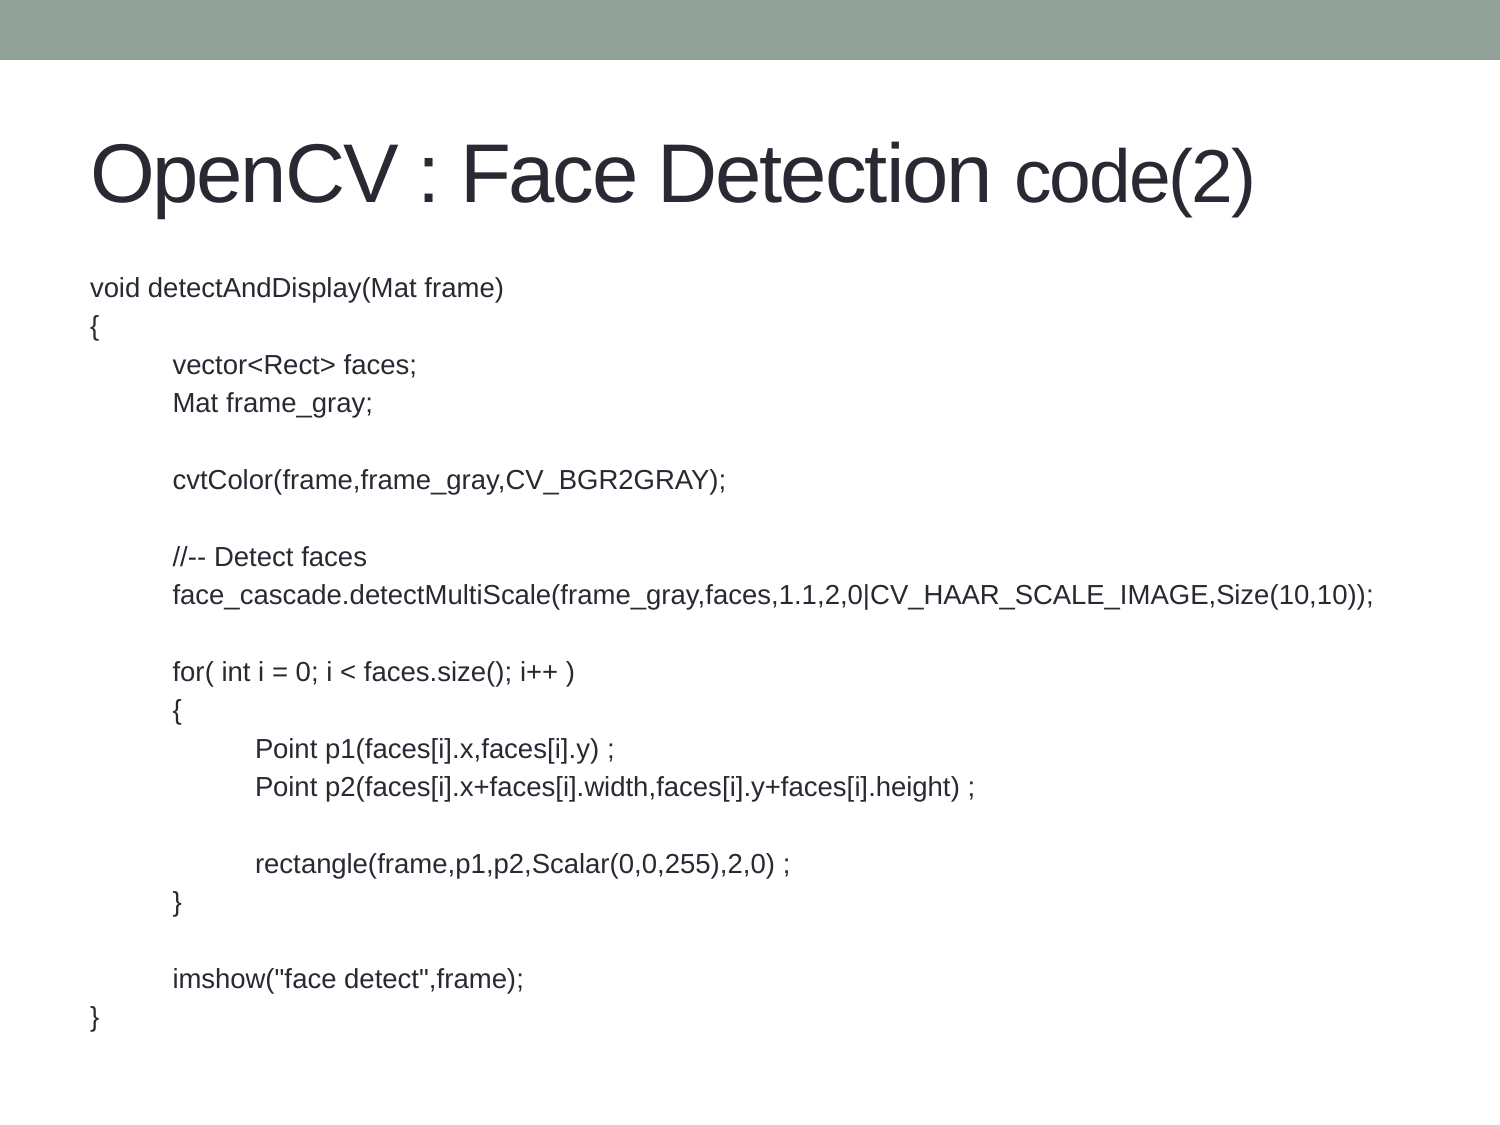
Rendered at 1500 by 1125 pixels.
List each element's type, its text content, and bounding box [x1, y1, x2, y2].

list void detectAndDisplay(Mat frame) { vector<Rect> faces; Mat frame_gray; cvtColor(frame,frame_gray,CV_BGR2GRAY); //-- Detect faces face_cascade.detectMultiScale(frame_gray,faces,1.1,2,0|CV_HAAR_SCALE_IMAGE,Size(10,10)); for( int i = 0; i < faces.size(); i++ ) { Point p1(faces[i].x,faces[i].y) ; Point p2(faces[i].x+faces[i].width,faces[i].y+faces[i].height) ; rectangle(frame,p1,p2,Scalar(0,0,255),2,0) ; } imshow("face detect",frame); } [75, 262, 1425, 1063]
title OpenCV : Face Detection code(2) [75, 87, 1425, 250]
